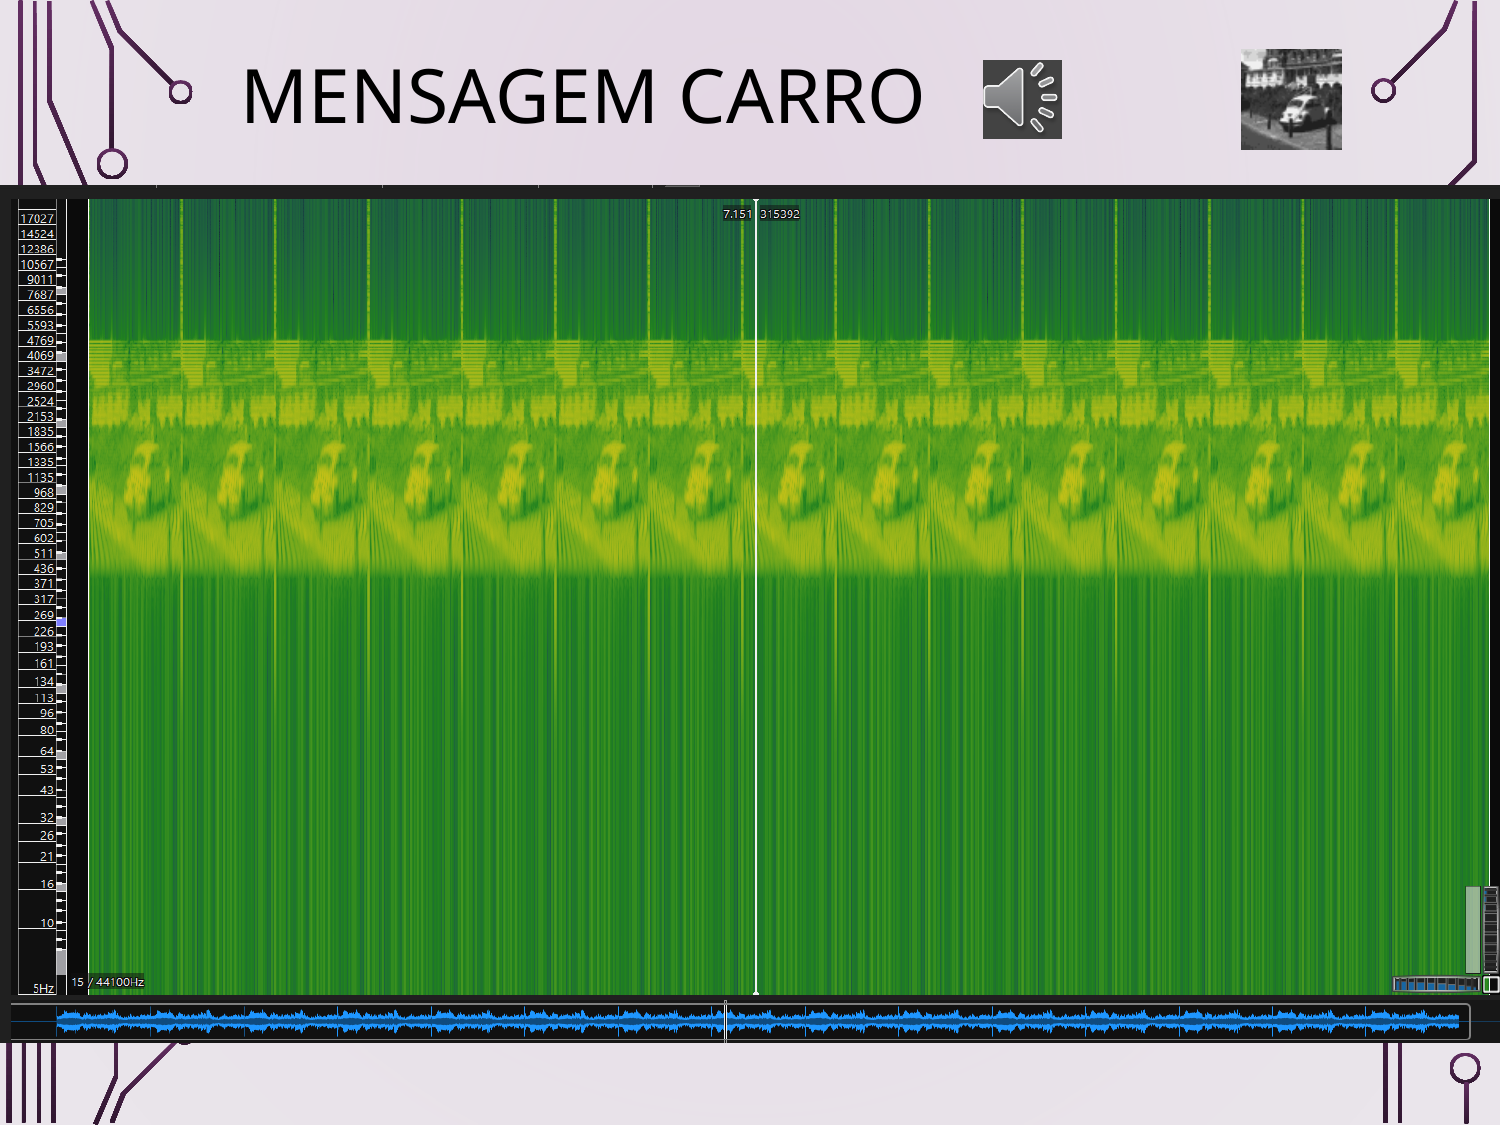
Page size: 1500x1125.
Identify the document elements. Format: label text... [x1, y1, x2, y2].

picture [0, 184, 1500, 1043]
title Mensagem carro [225, 31, 1172, 168]
picture [982, 59, 1063, 140]
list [1241, 49, 1342, 150]
